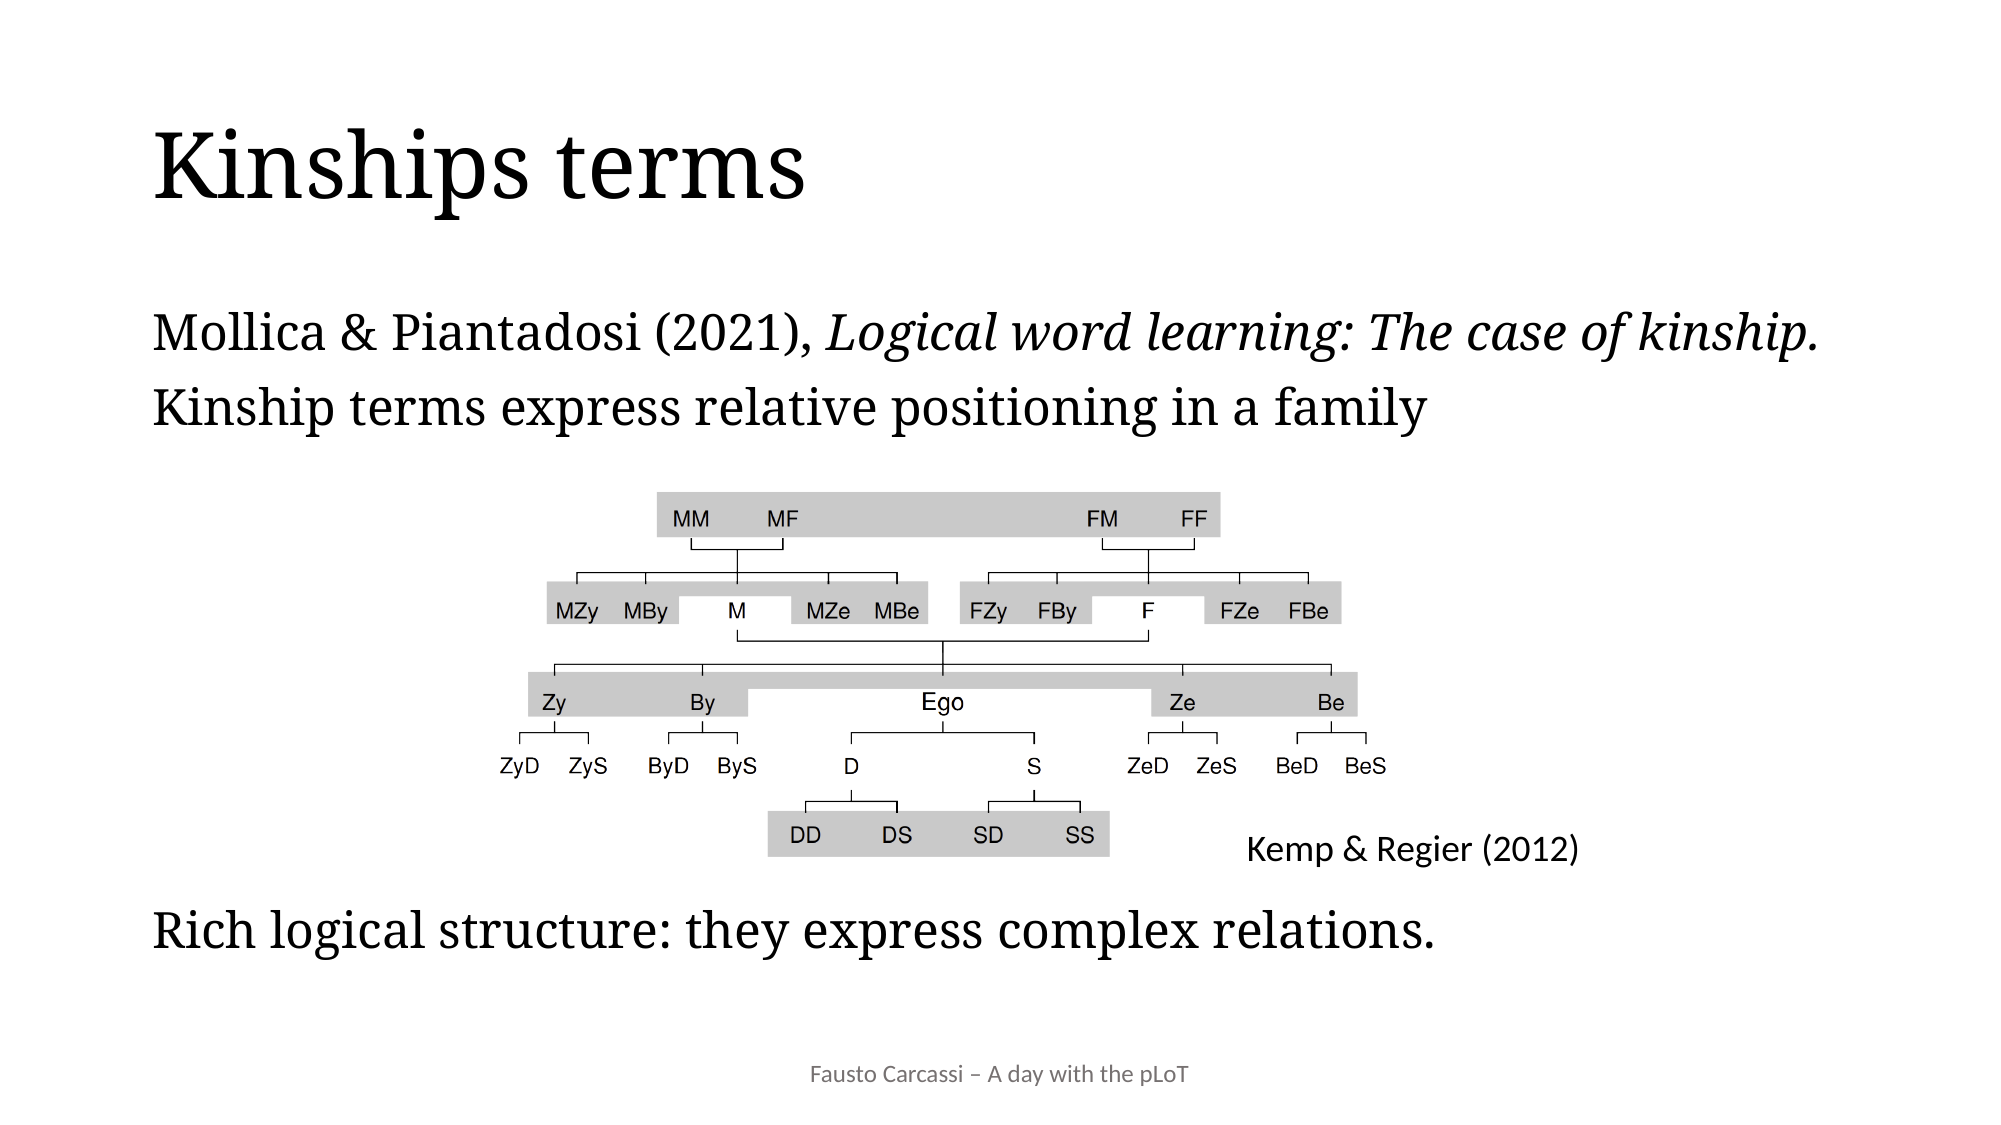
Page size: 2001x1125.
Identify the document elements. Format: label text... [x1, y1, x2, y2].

title Kinships terms [137, 59, 1863, 278]
list Mollica & Piantadosi (2021), Logical word learning: The case of kinship. Kinship terms express relative positioning in a family Rich logical structure: they express complex relations. [137, 299, 1863, 1053]
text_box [484, 450, 1608, 882]
footer Fausto Carcassi – A day with the pLoT [662, 1042, 1338, 1103]
